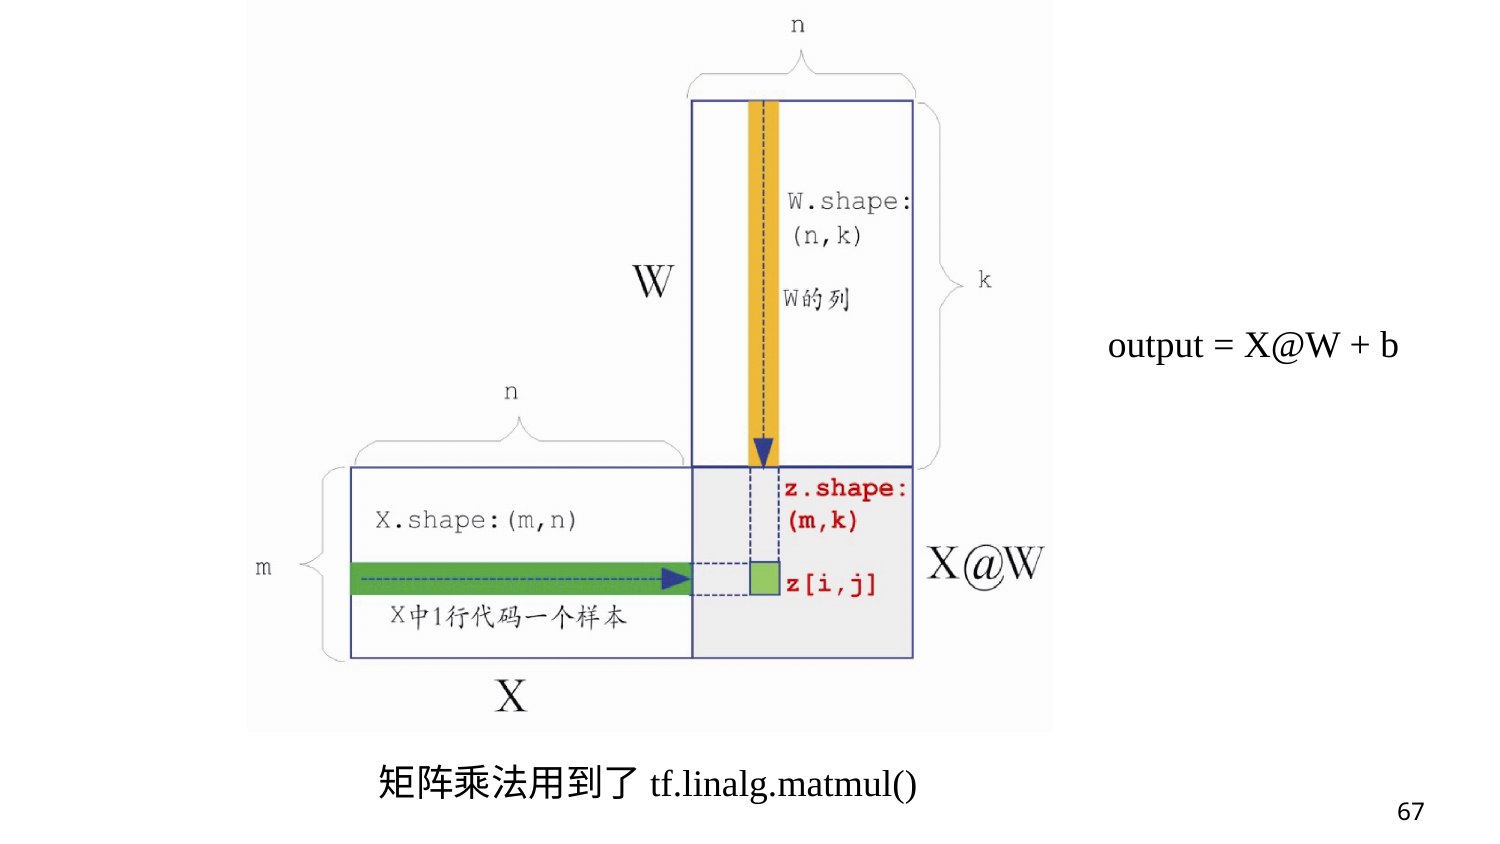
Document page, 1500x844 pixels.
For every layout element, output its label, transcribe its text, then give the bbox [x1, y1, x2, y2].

text_box output = X@W + b [1097, 312, 1425, 373]
slide_number 67 [1299, 789, 1425, 835]
text_box 矩阵乘法用到了tf.linalg.matmul() [363, 775, 943, 811]
picture [247, 0, 1053, 733]
